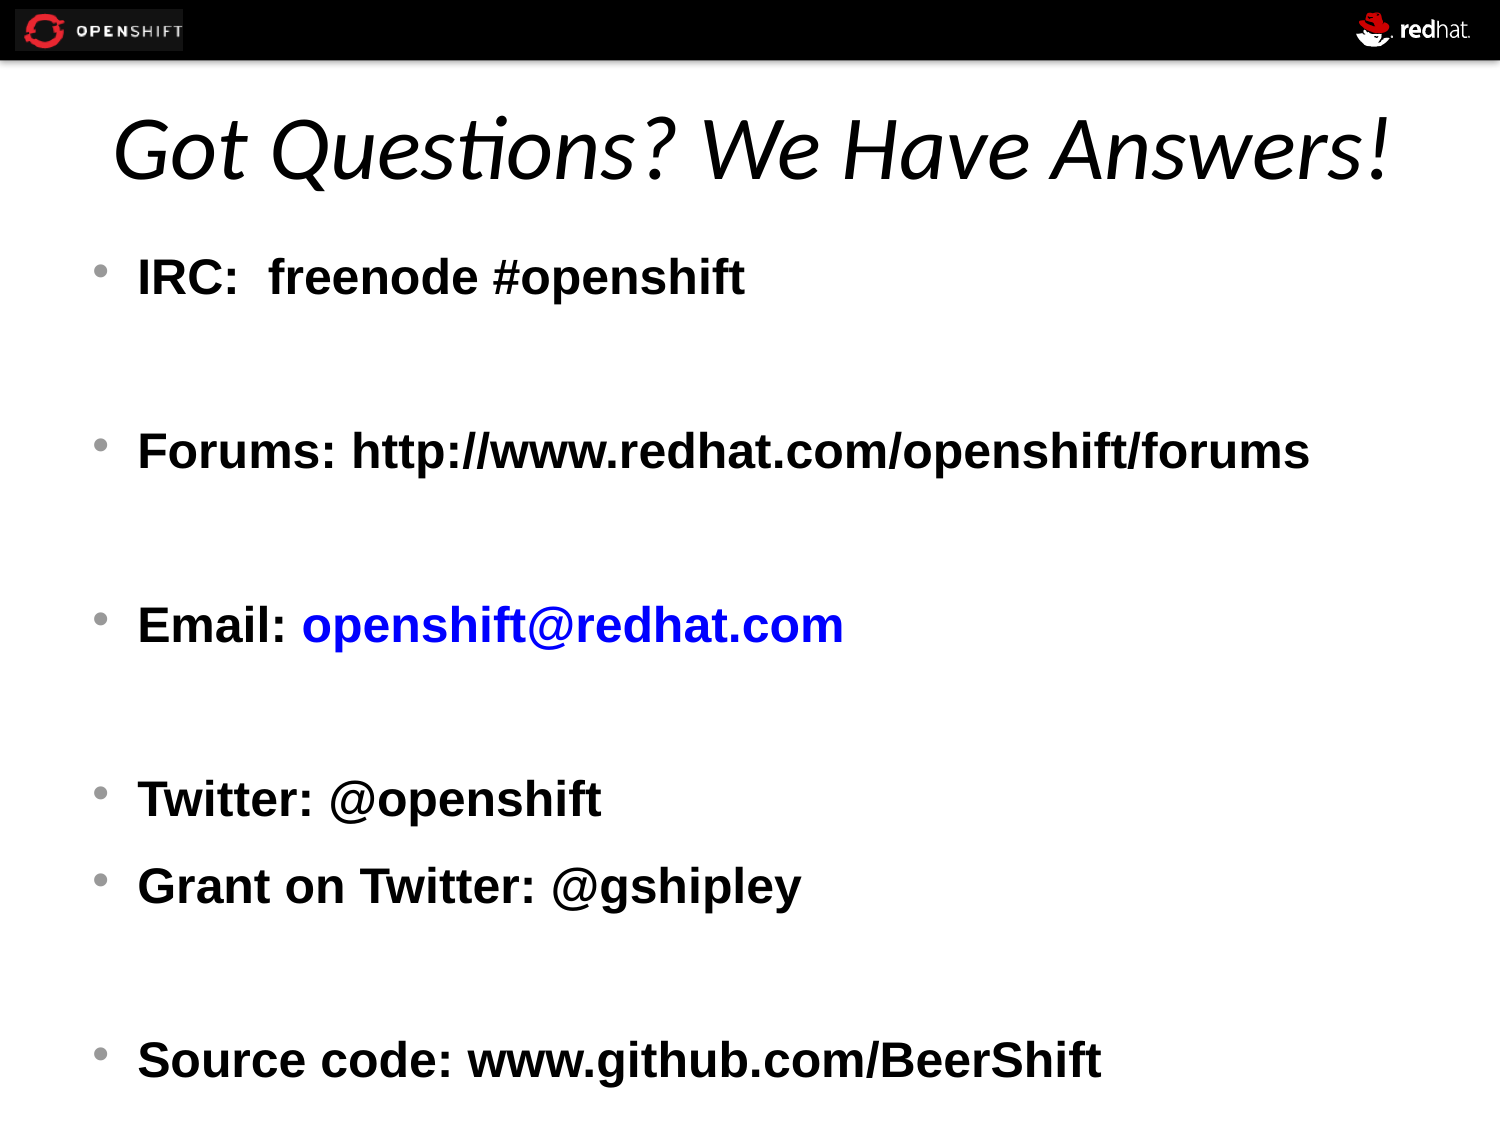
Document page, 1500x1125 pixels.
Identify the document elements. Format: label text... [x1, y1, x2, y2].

picture [15, 9, 183, 51]
text_box IRC: freenode #openshift Forums: http://www.redhat.com/openshift/forums Email: openshift@redhat.com Twitter: @openshift Grant on Twitter: @gshipley Source code: www.github.com/BeerShift [69, 240, 1420, 961]
title Got Questions? We Have Answers! [79, 81, 1429, 171]
picture [1355, 8, 1470, 47]
